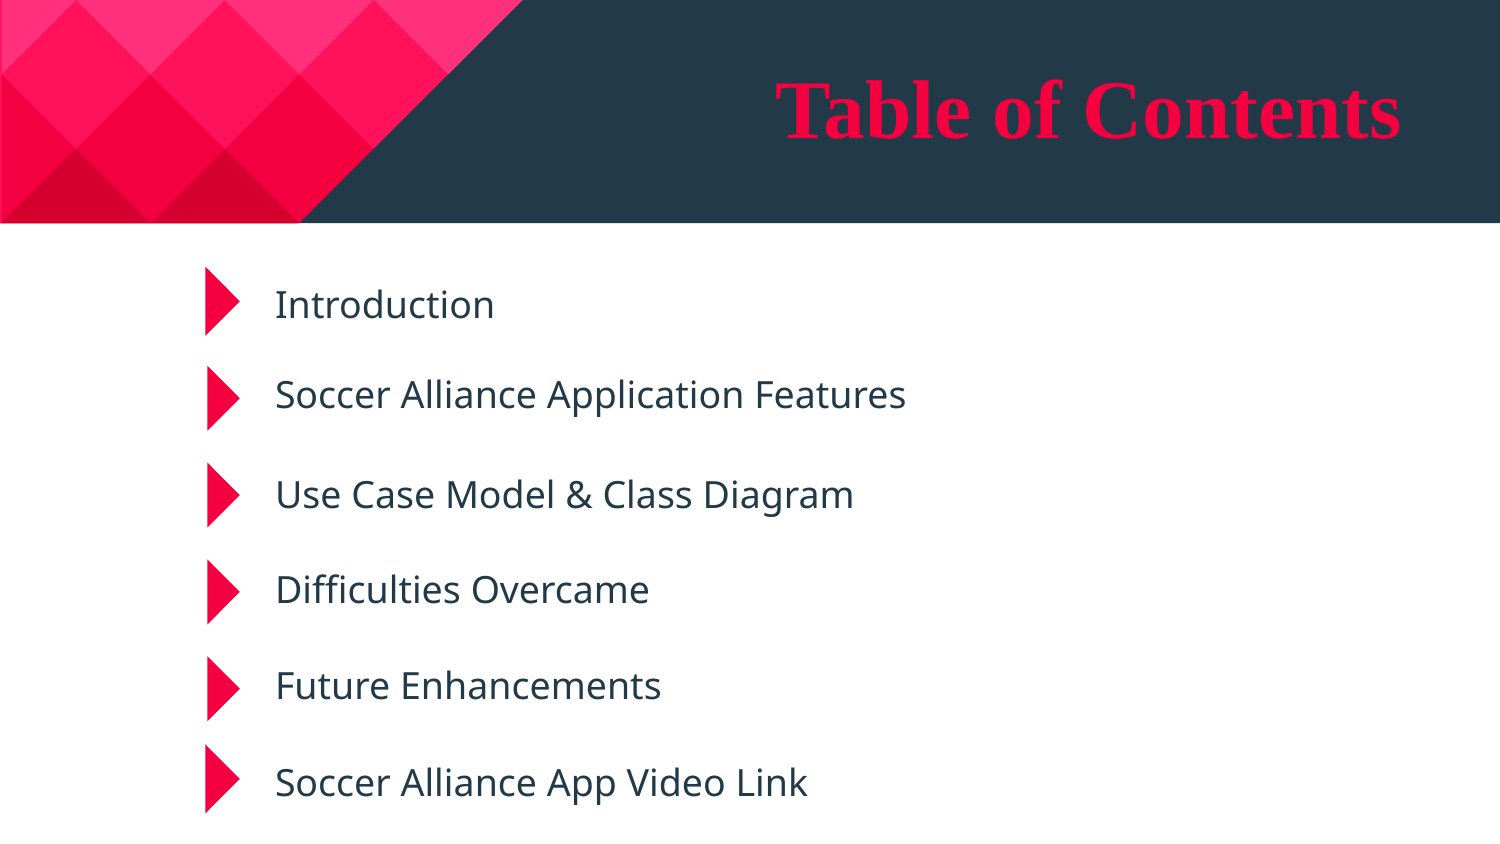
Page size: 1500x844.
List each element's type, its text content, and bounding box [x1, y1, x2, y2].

title Soccer Alliance Application Features [259, 366, 1140, 421]
title Future Enhancements [259, 657, 1140, 713]
text_box [205, 744, 240, 814]
title Use Case Model & Class Diagram [259, 466, 1140, 521]
text_box [205, 266, 240, 336]
title Soccer Alliance App Video Link [259, 754, 1140, 809]
title Introduction [259, 276, 1140, 332]
title Difficulties Overcame [259, 561, 1140, 616]
title Table of Contents [300, 88, 1418, 171]
